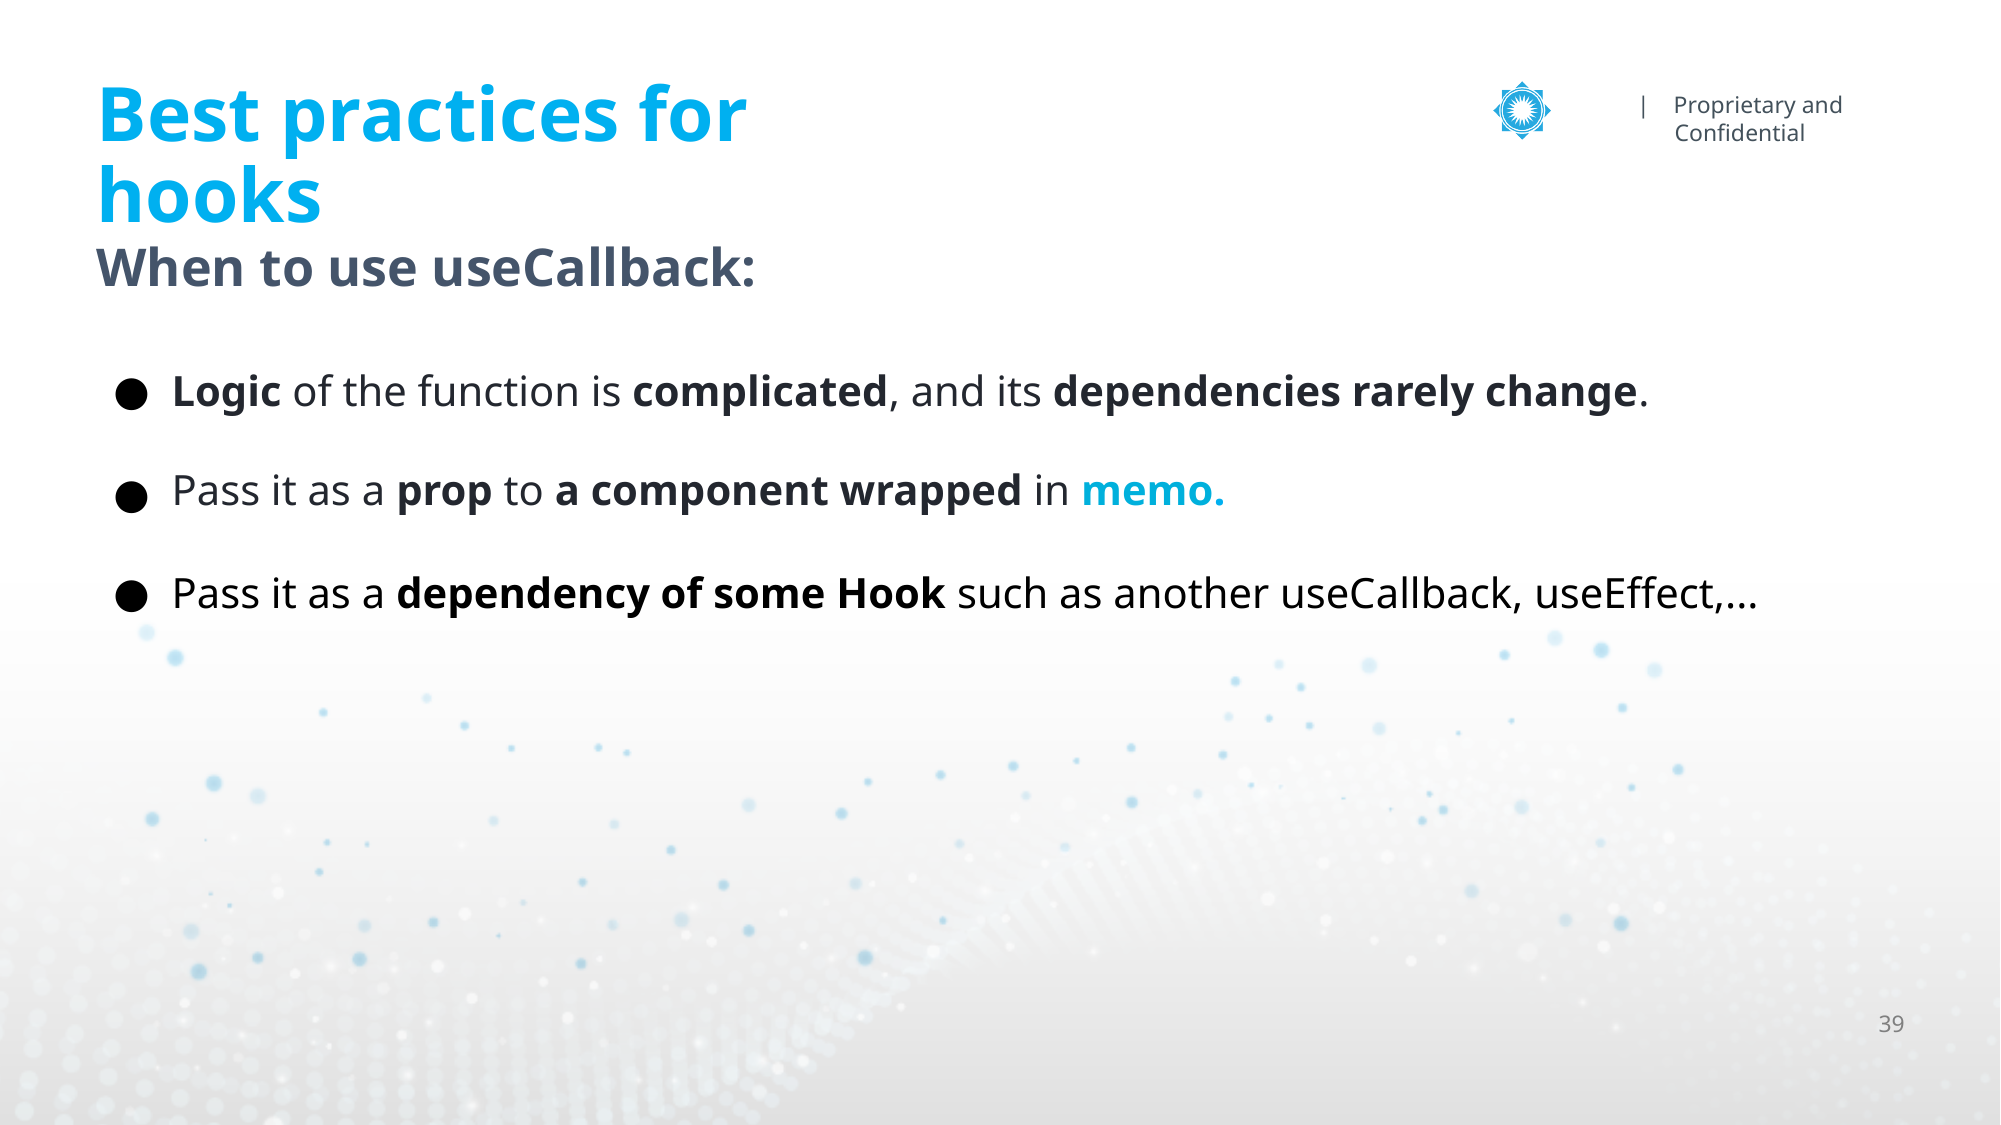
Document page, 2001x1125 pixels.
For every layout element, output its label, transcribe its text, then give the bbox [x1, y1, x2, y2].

list When to use useCallback: [81, 234, 1433, 331]
picture [0, 0, 2000, 1125]
text_box Logic of the function is complicated, and its dependencies rarely change. Pass it as a prop to a component wrapped in memo. Pass it as a dependency of some Hook such as another useCallback, useEffect,... [81, 331, 1835, 1067]
title Best practices for hooks [81, 69, 962, 183]
